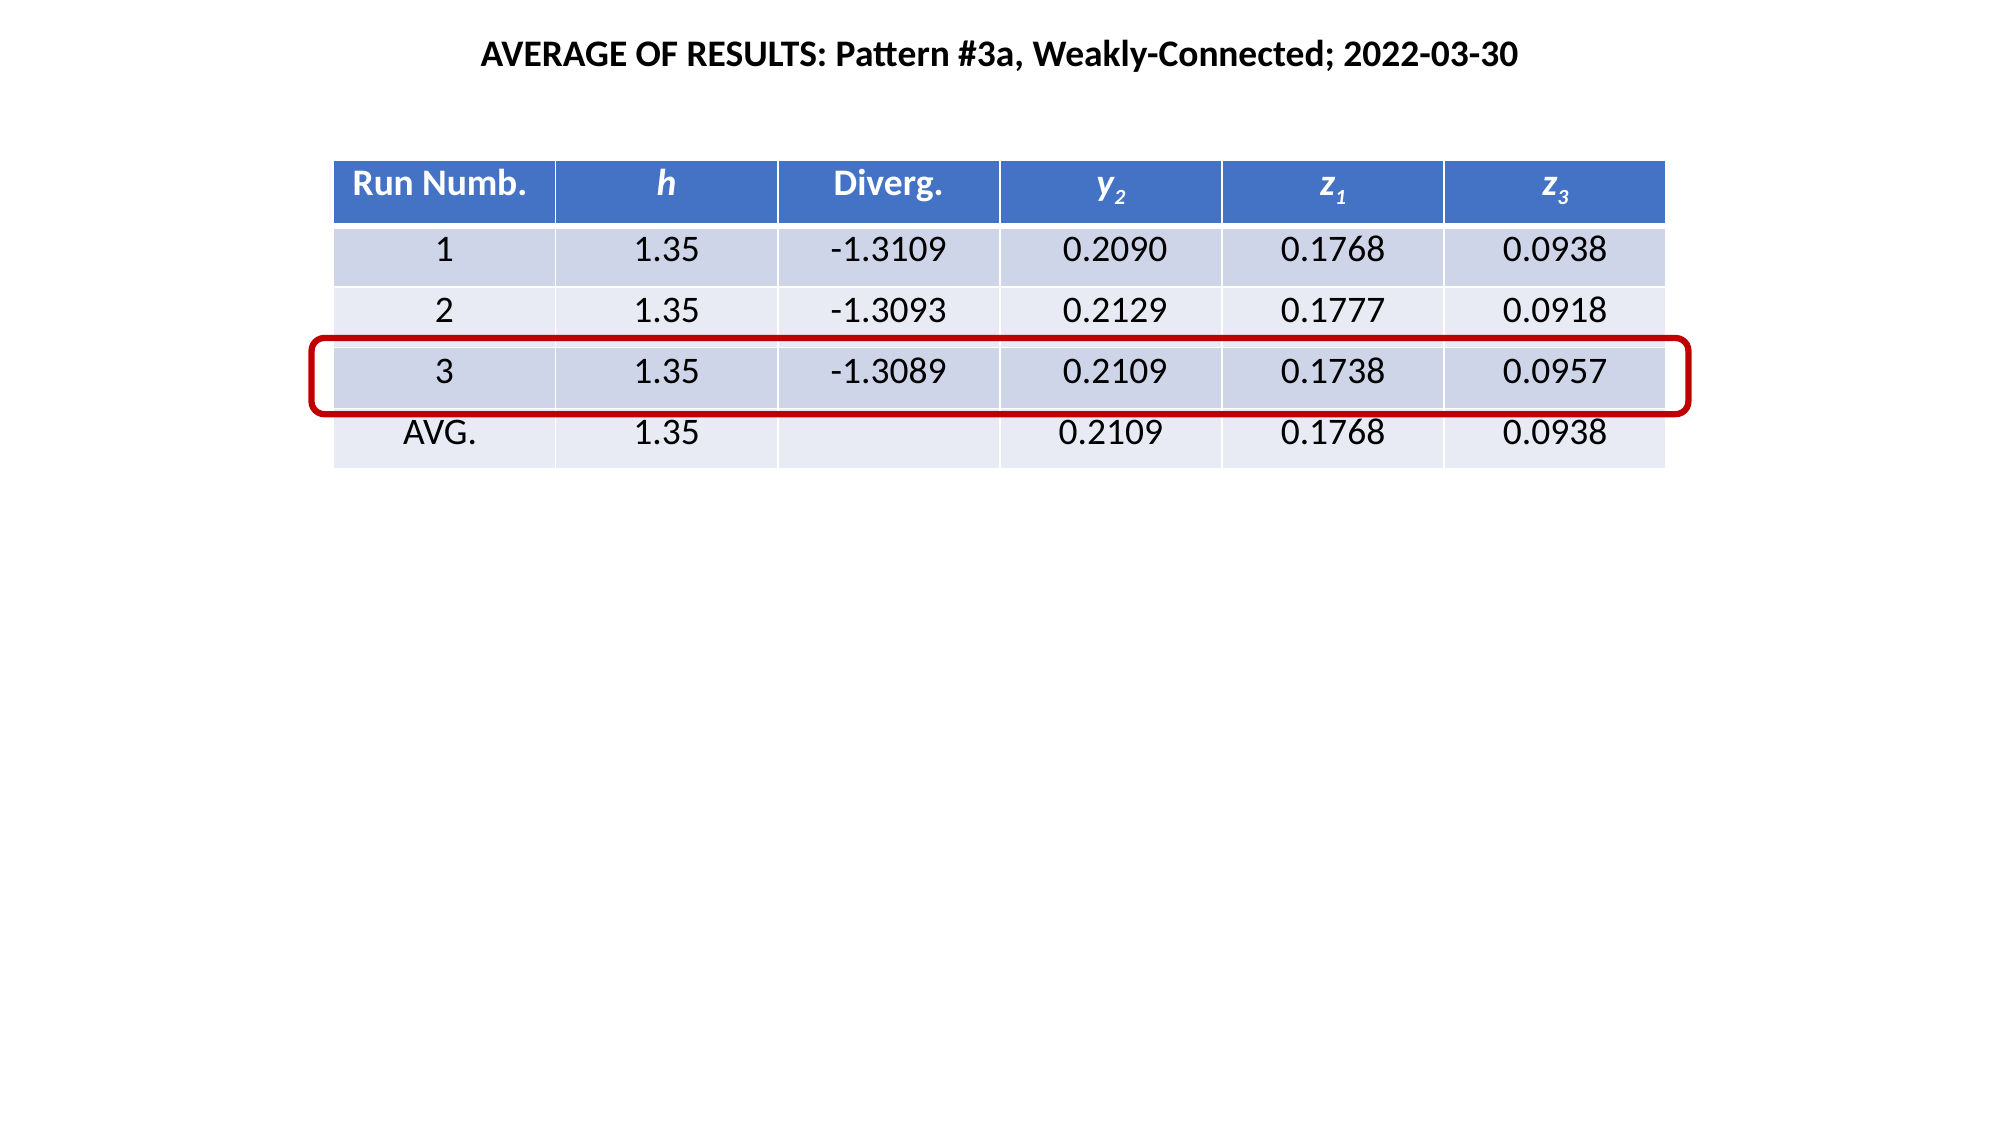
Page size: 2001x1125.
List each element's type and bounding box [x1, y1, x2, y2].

table_cell [1223, 288, 1443, 336]
table_cell [1001, 288, 1221, 336]
text_box [310, 336, 1690, 416]
table_cell [1445, 229, 1665, 286]
table_cell [1001, 416, 1221, 468]
table_cell [334, 288, 555, 336]
table_cell [556, 288, 777, 336]
table_header [334, 161, 555, 223]
table_header [1445, 161, 1665, 223]
table_cell [1223, 416, 1443, 468]
table_cell [1001, 229, 1221, 286]
table_cell [334, 229, 555, 286]
table_header [556, 161, 777, 223]
table_cell [1445, 288, 1665, 336]
table_header [1001, 161, 1221, 223]
table_cell [779, 288, 999, 336]
table_header [779, 161, 999, 223]
table_cell [1223, 229, 1443, 286]
table_cell [556, 416, 777, 468]
table_cell [779, 229, 999, 286]
table_cell [556, 229, 777, 286]
text_box [465, 21, 1535, 82]
table_cell [334, 416, 555, 468]
table_cell [1445, 416, 1665, 468]
table_header [1223, 161, 1443, 223]
table_cell [779, 416, 999, 468]
